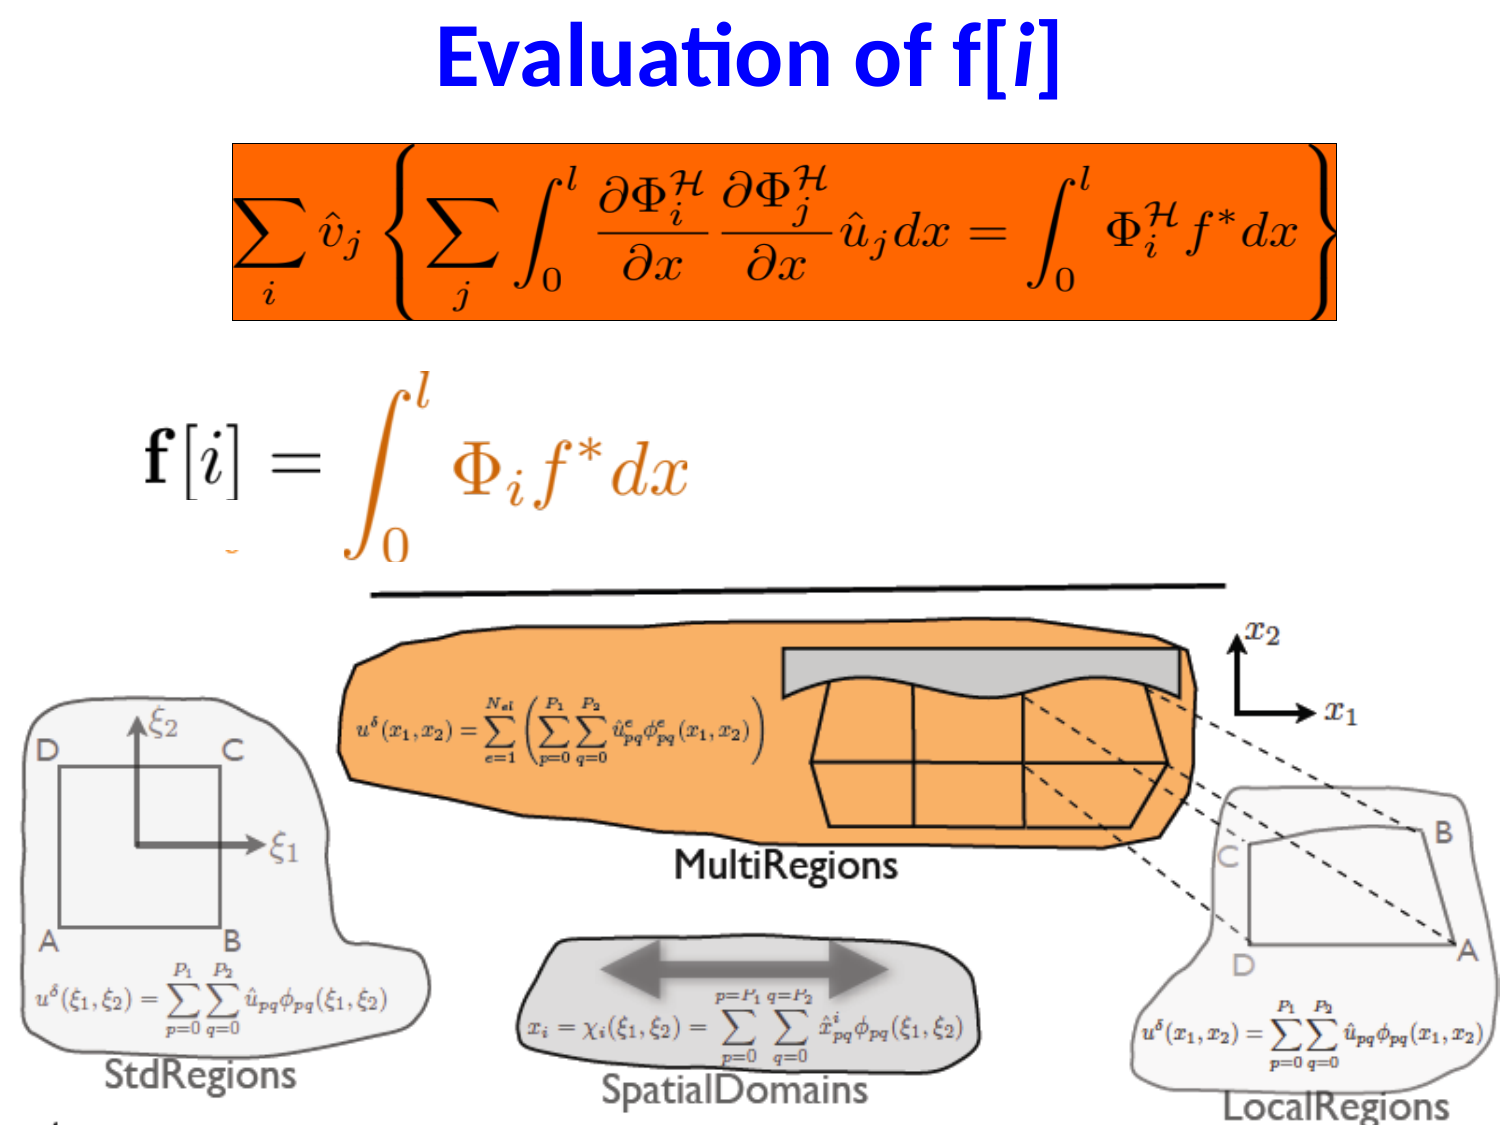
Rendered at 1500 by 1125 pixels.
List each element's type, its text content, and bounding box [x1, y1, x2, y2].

picture [232, 143, 1337, 321]
picture [0, 371, 1500, 1125]
title Evaluation of f[i] [75, 0, 1425, 144]
picture [145, 422, 321, 501]
